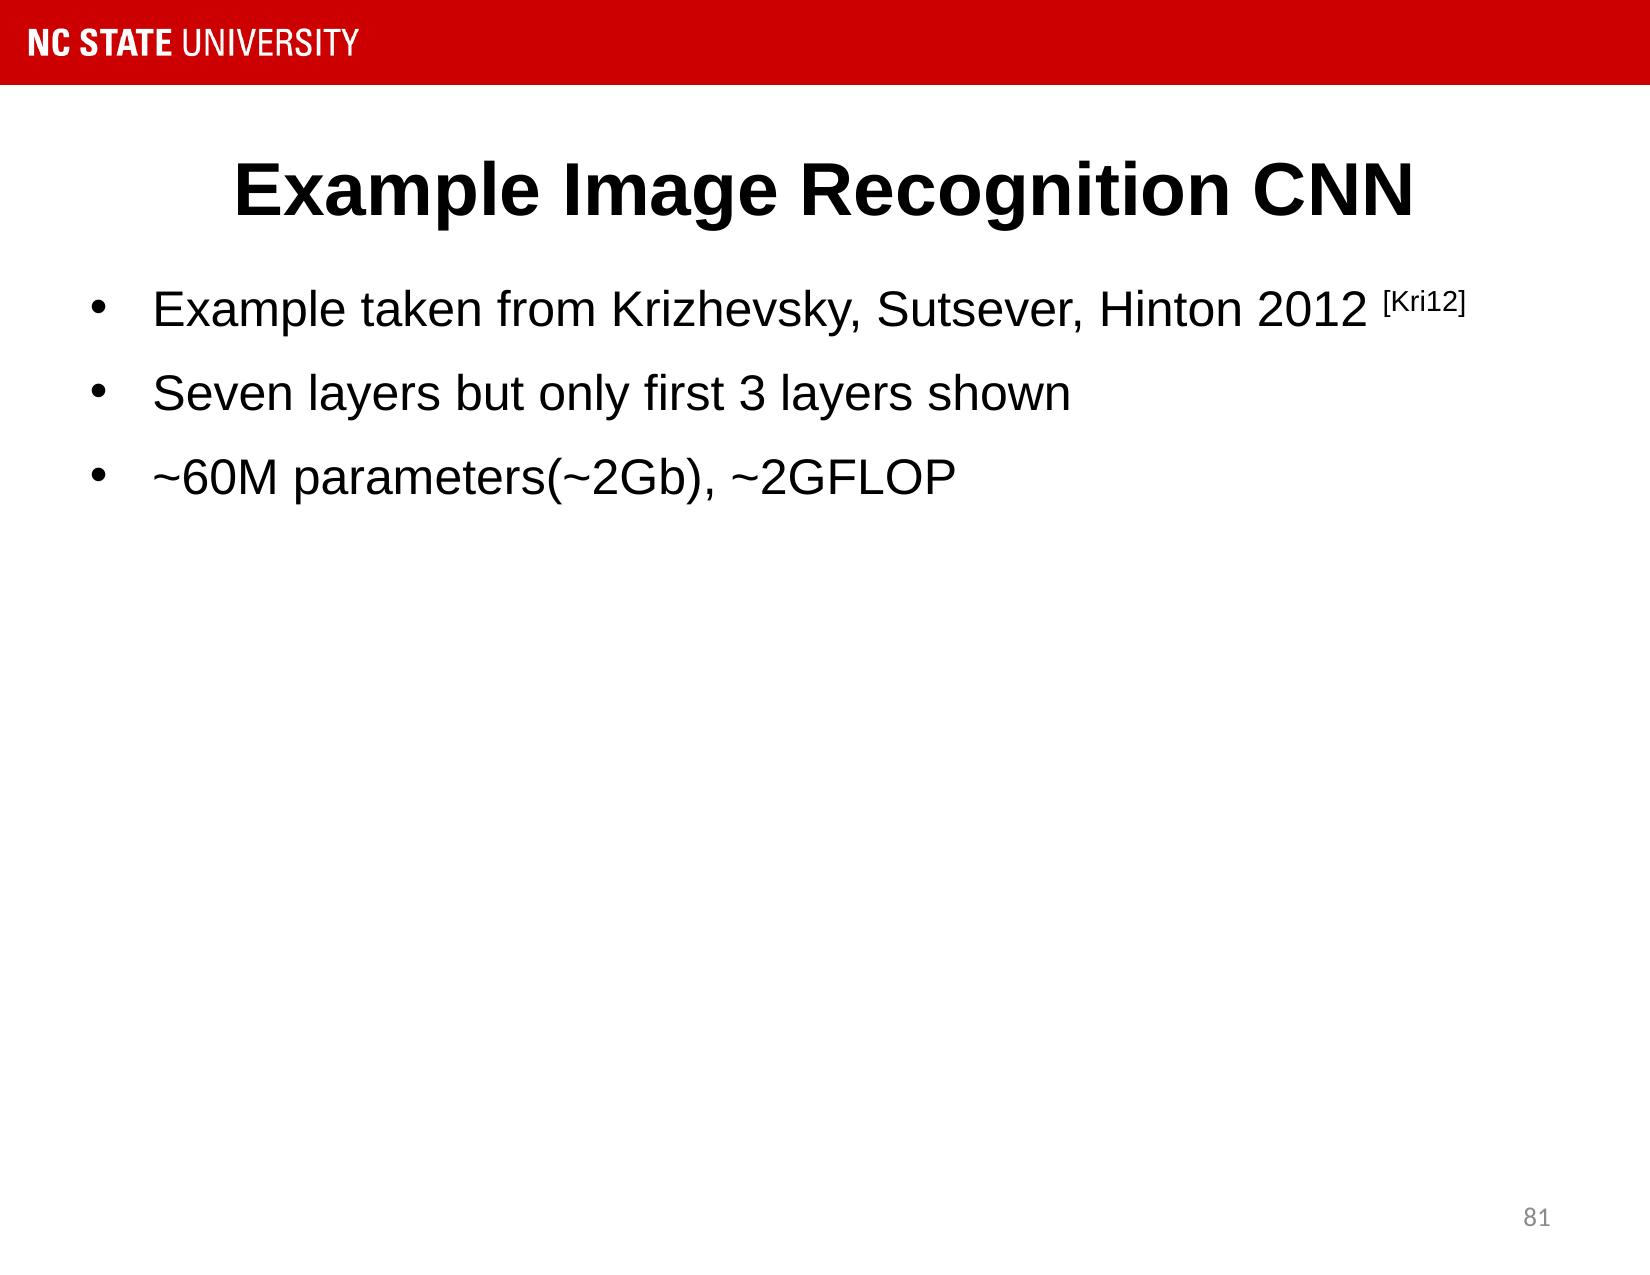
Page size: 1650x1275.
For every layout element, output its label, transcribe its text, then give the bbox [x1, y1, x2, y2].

slide_number 81 [1182, 1181, 1568, 1250]
subtitle Example taken from Krizhevsky, Sutsever, Hinton 2012 [Kri12] Seven layers but only first 3 layers shown ~60M parameters(~2Gb), ~2GFLOP [73, 268, 1545, 1109]
title Example Image Recognition CNN [123, 101, 1527, 268]
picture [0, 0, 1650, 85]
